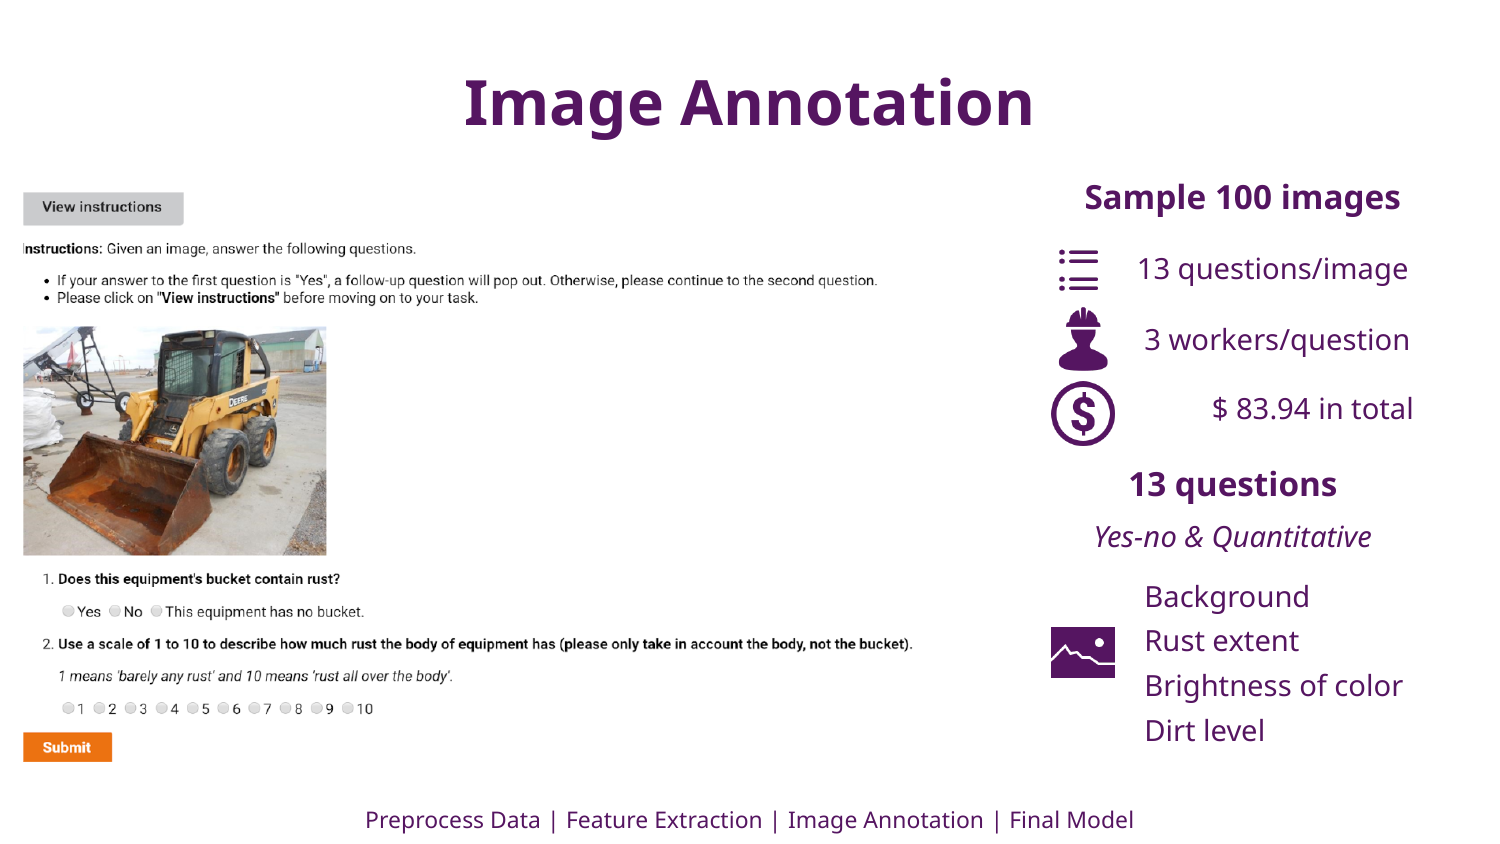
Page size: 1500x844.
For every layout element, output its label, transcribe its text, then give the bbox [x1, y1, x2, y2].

text_box 13 questions Yes-no & Quantitative Background Rust extent Brightness of color Dirt level [1079, 447, 1449, 758]
text_box Preprocess Data | Feature Extraction | Image Annotation | Final Model [163, 790, 1336, 844]
picture [9, 185, 1115, 777]
text_box Sample 100 images 13 questions/image 3 workers/question $ 83.94 in total [1016, 160, 1469, 438]
title Image Annotation [51, 48, 1449, 151]
